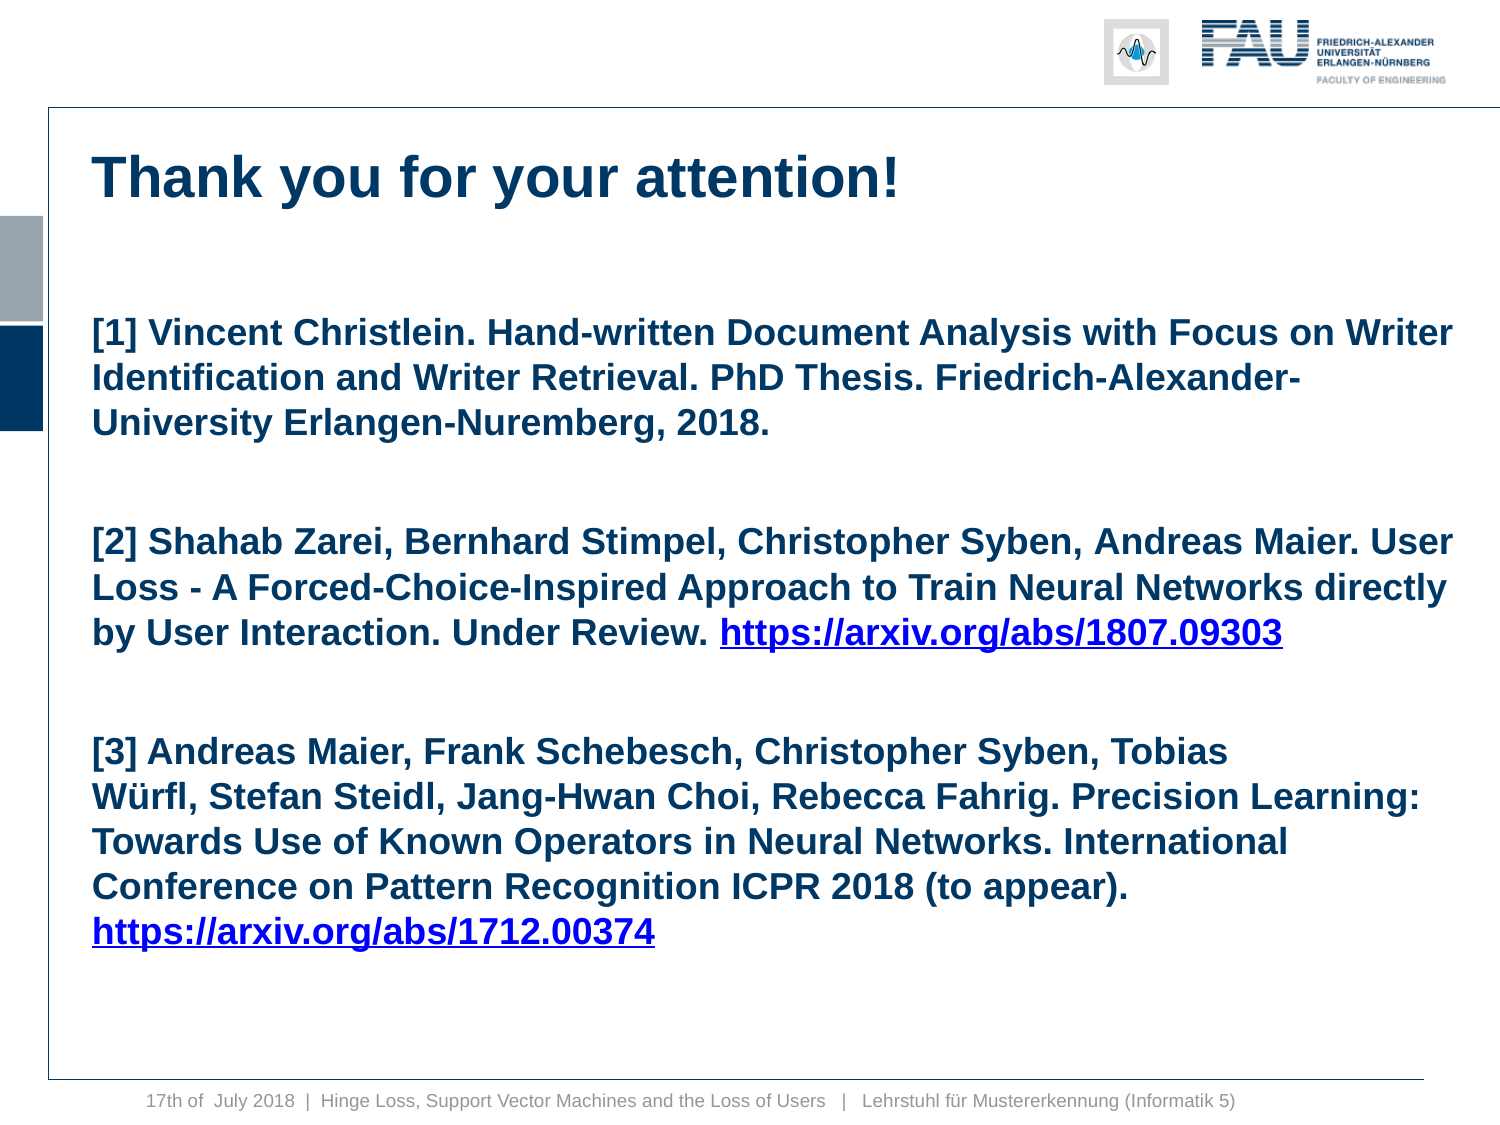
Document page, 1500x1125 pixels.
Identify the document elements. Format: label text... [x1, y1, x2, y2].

picture [1202, 20, 1446, 84]
picture [1104, 19, 1169, 85]
list Thank you for your attention! [1] Vincent Christlein. Hand-written Document Analysis with Focus on Writer Identification and Writer Retrieval. PhD Thesis. Friedrich-Alexander-University Erlangen-Nuremberg, 2018. [2] Shahab Zarei, Bernhard Stimpel, Christopher Syben, Andreas Maier. User Loss - A Forced-Choice-Inspired Approach to Train Neural Networks directly by User Interaction. Under Review. https://arxiv.org/abs/1807.09303 [3] Andreas Maier, Frank Schebesch, Christopher Syben, Tobias Würfl, Stefan Steidl, Jang-Hwan Choi, Rebecca Fahrig. Precision Learning: Towards Use of Known Operators in Neural Networks. International Conference on Pattern Recognition ICPR 2018 (to appear). https://arxiv.org/abs/1712.00374 [91, 138, 1461, 1054]
